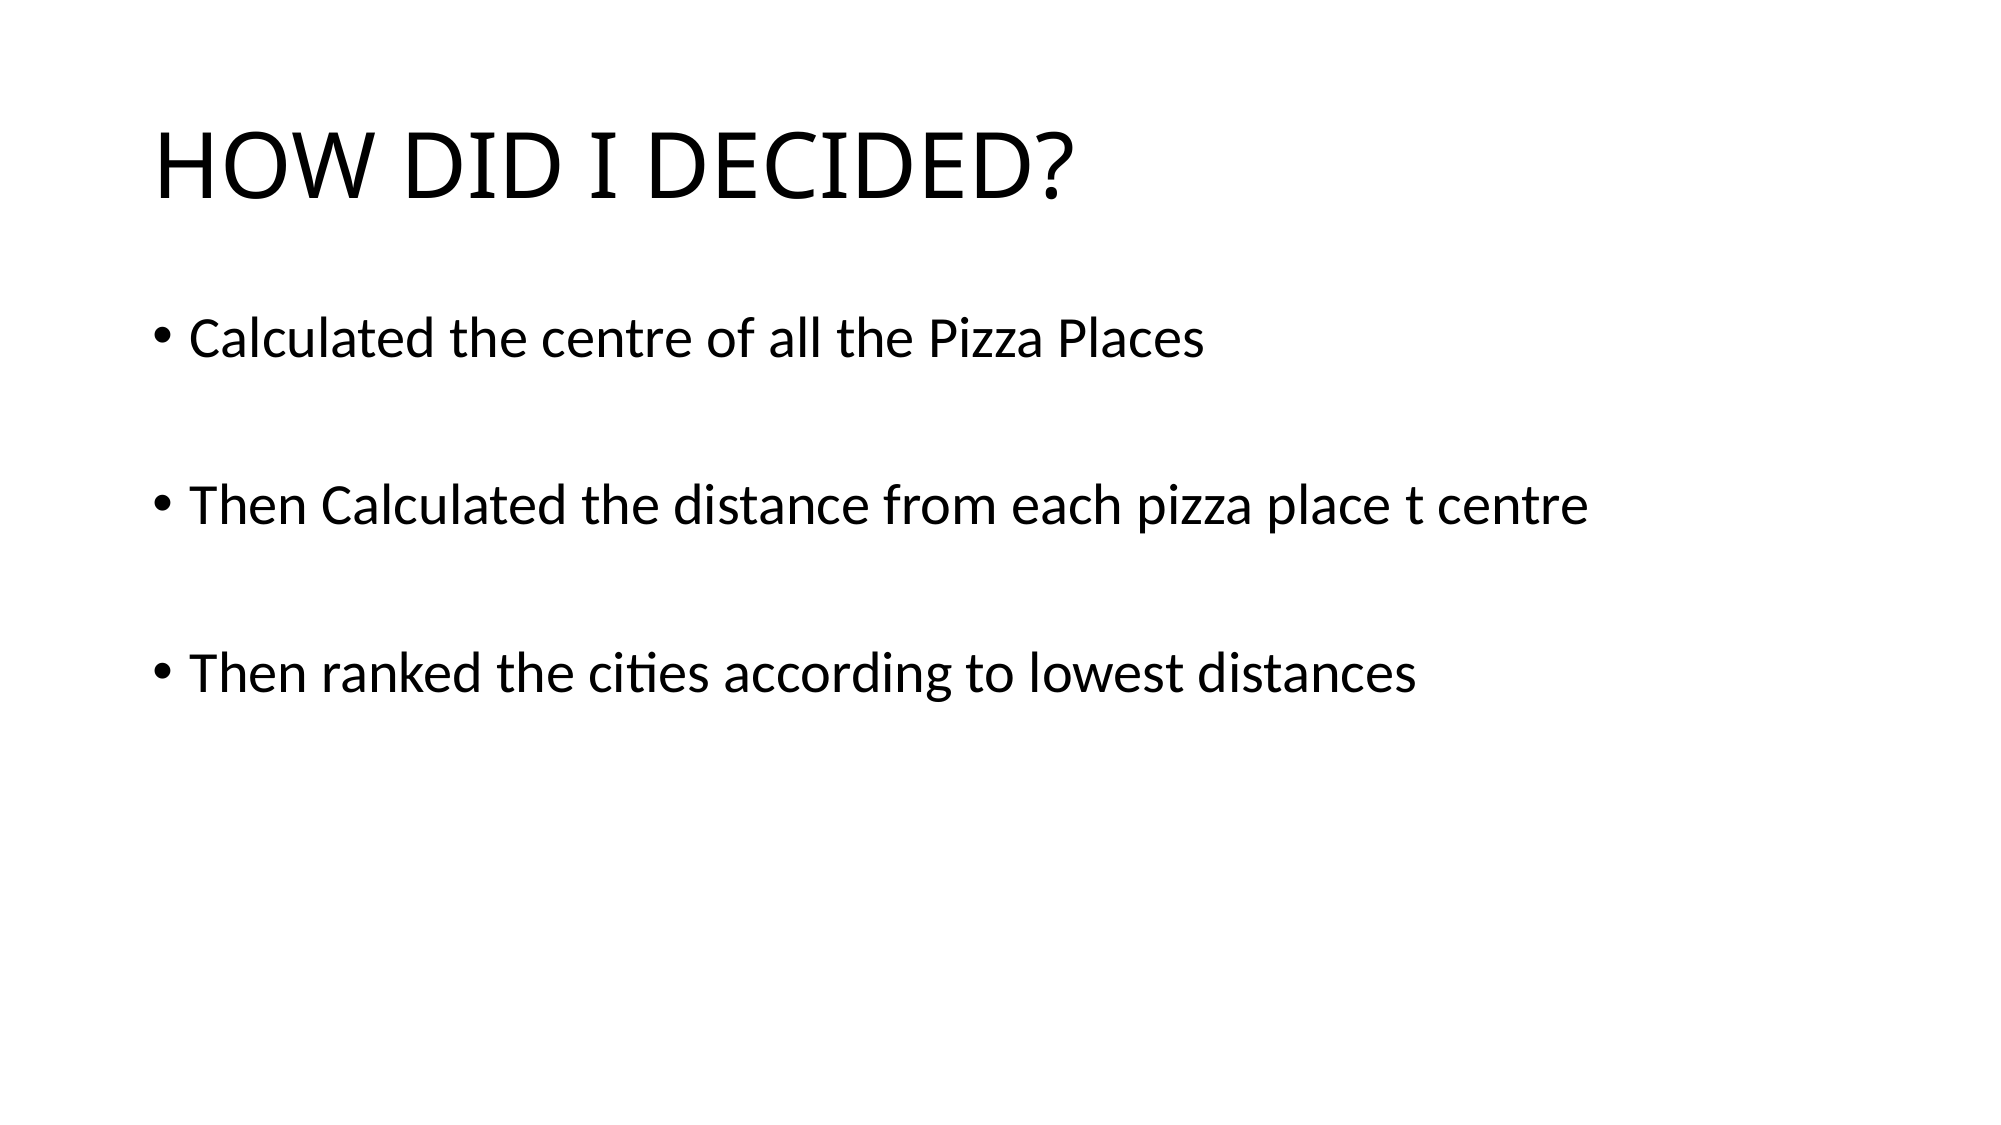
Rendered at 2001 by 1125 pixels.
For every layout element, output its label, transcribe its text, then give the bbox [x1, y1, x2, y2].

title HOW DID I DECIDED? [137, 59, 1863, 278]
list Calculated the centre of all the Pizza Places Then Calculated the distance from each pizza place t centre Then ranked the cities according to lowest distances [137, 299, 1863, 1014]
